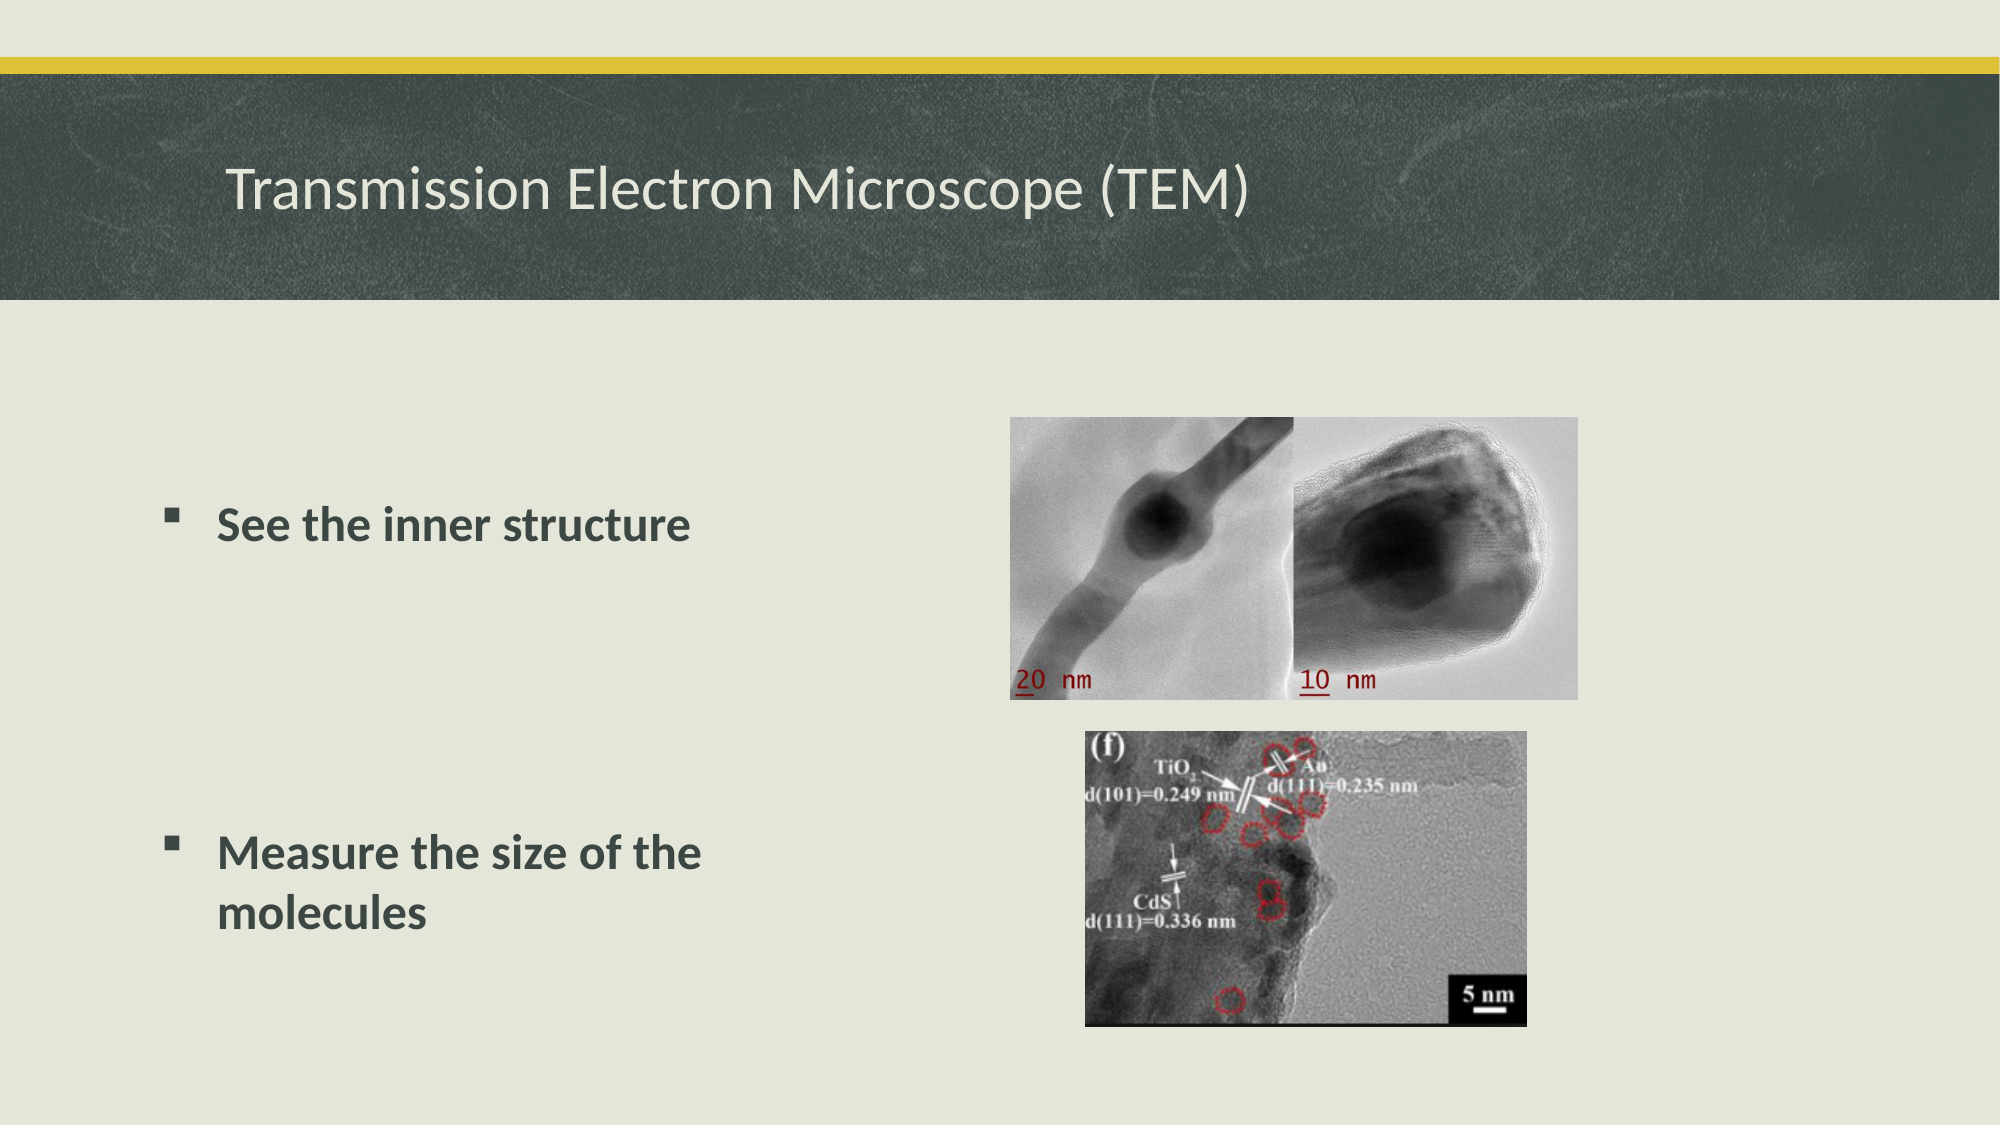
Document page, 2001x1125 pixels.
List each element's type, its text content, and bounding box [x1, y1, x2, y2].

title Transmission Electron Microscope (TEM) [210, 76, 1790, 300]
picture [1010, 417, 1578, 701]
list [1085, 731, 1527, 1027]
list Measure the size of the molecules [145, 811, 883, 948]
list See the inner structure [145, 422, 883, 559]
picture [0, 74, 2000, 300]
